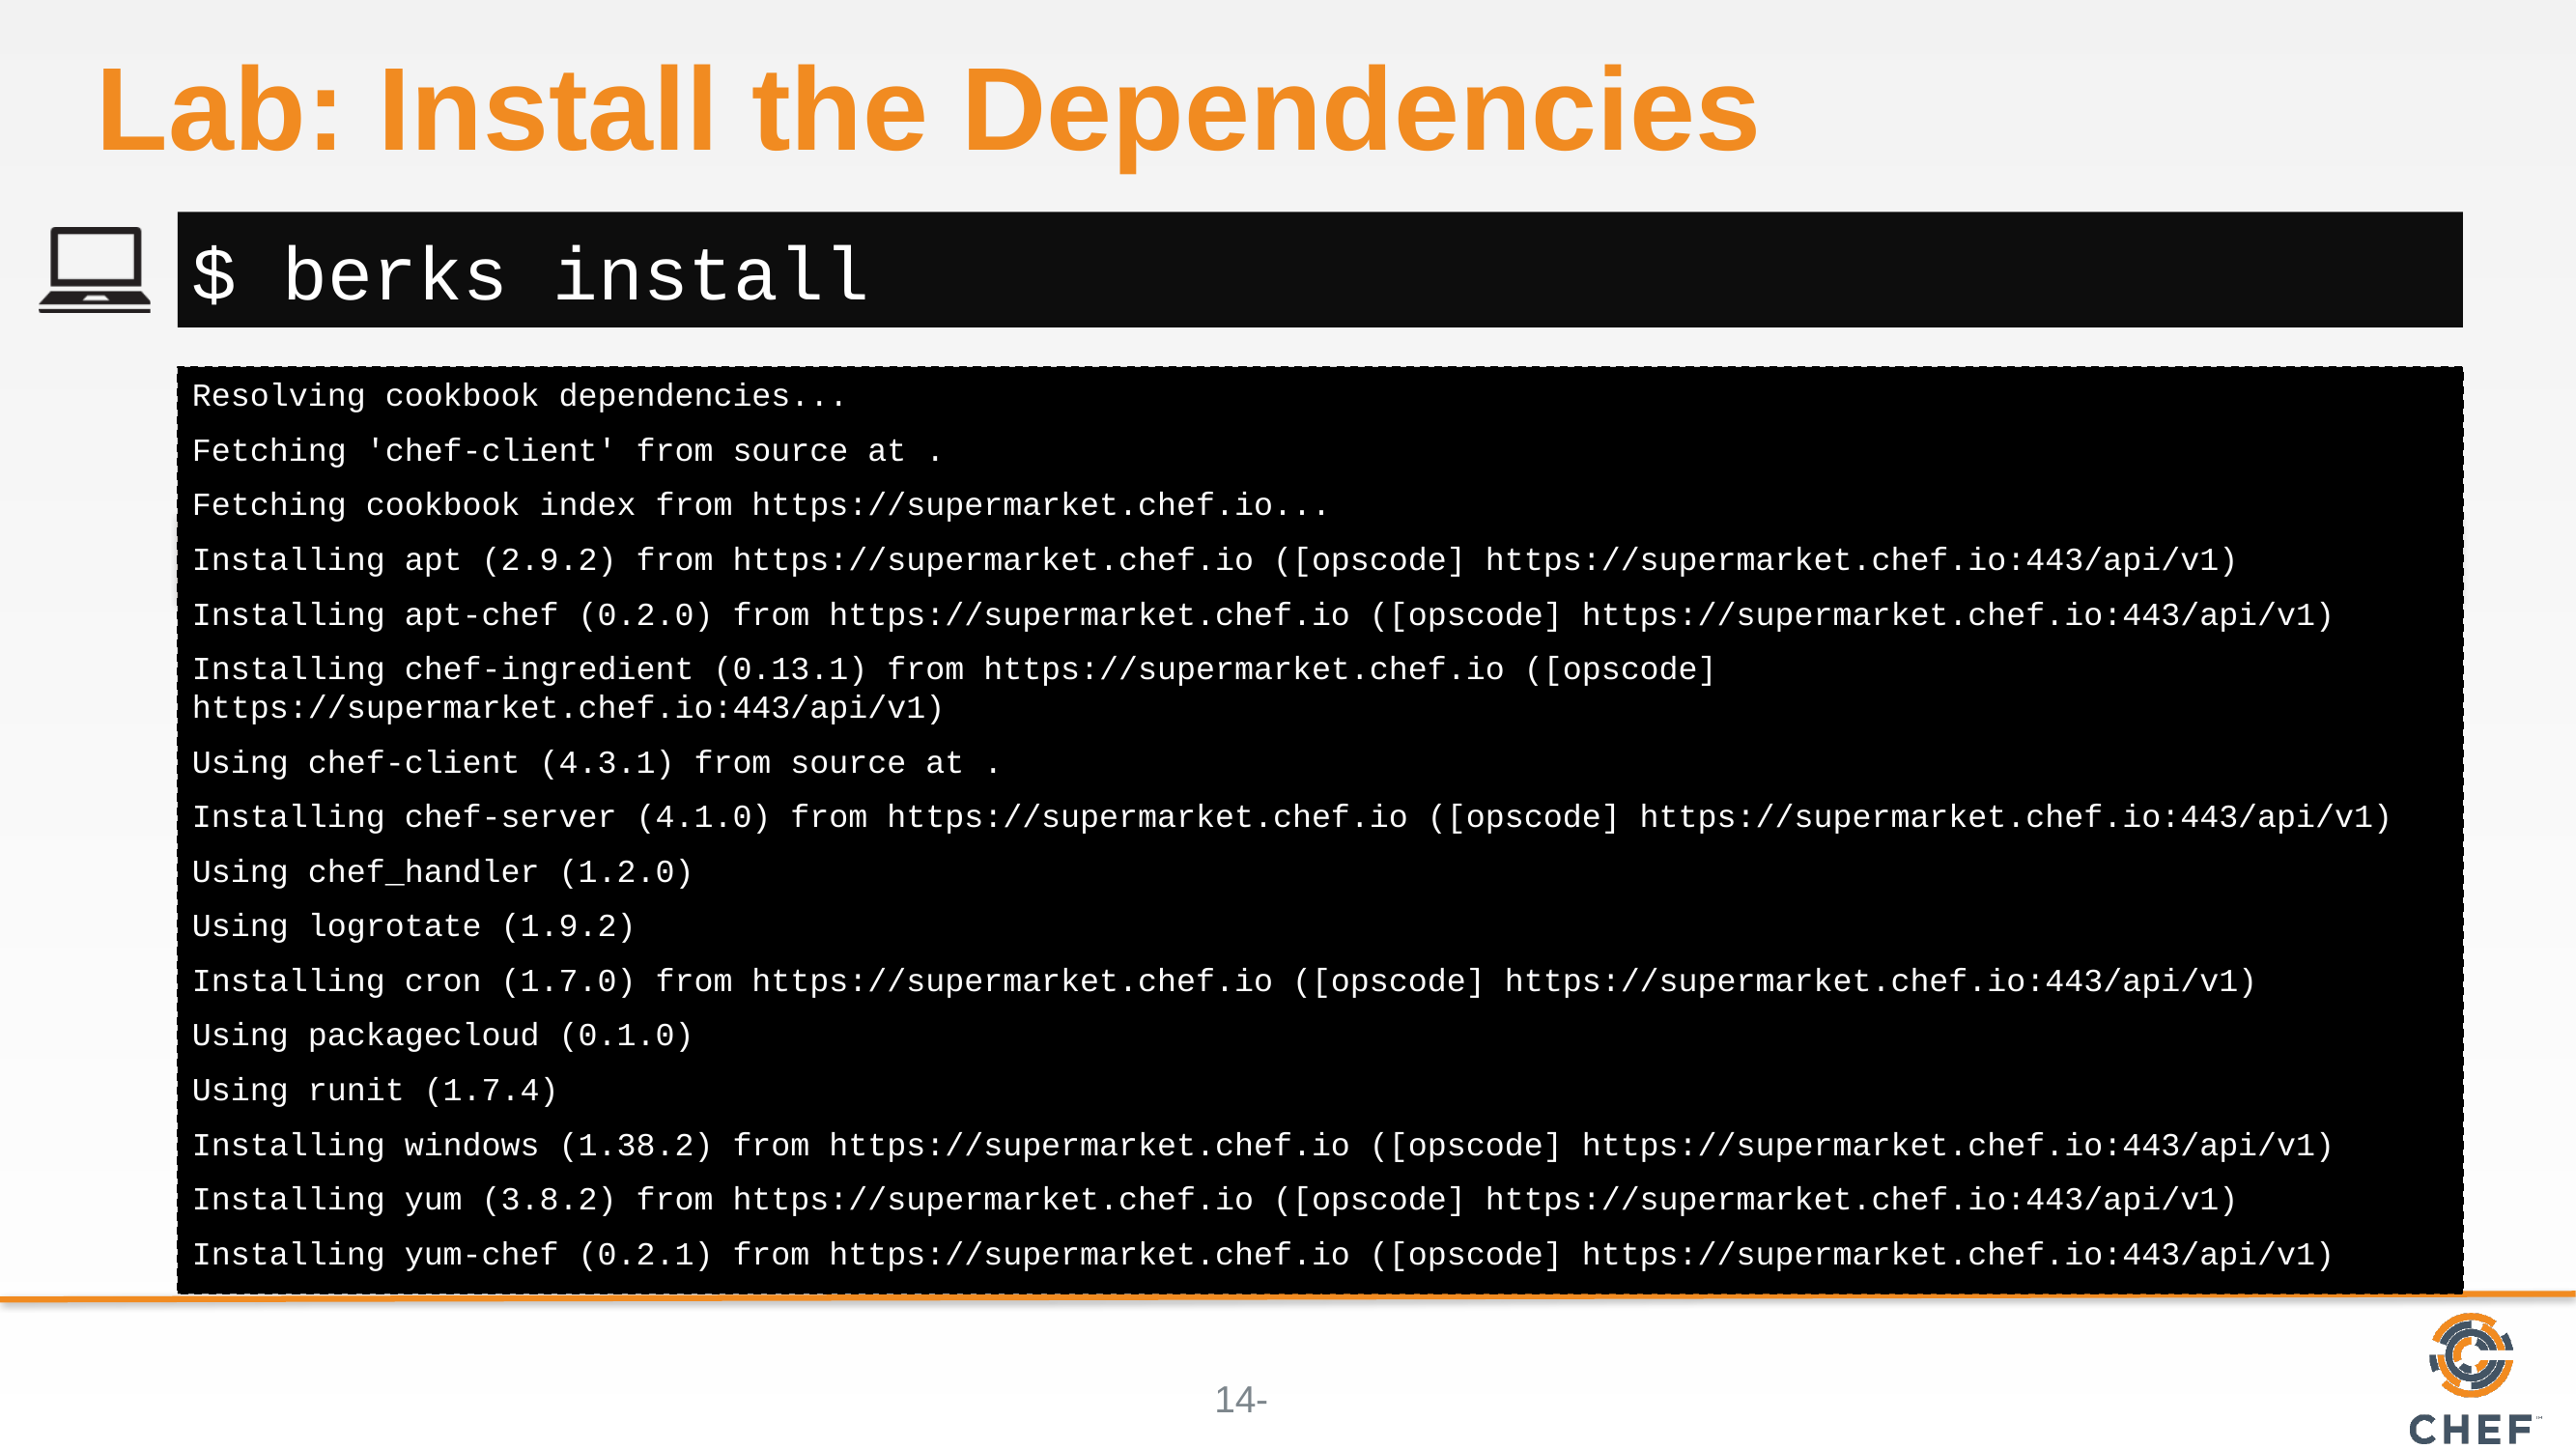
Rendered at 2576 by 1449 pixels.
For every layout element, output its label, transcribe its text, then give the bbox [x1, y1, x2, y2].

list Resolving cookbook dependencies... Fetching 'chef-client' from source at . Fetching cookbook index from https://supermarket.chef.io... Installing apt (2.9.2) from https://supermarket.chef.io ([opscode] https://supermarket.chef.io:443/api/v1) Installing apt-chef (0.2.0) from https://supermarket.chef.io ([opscode] https://supermarket.chef.io:443/api/v1) Installing chef-ingredient (0.13.1) from https://supermarket.chef.io ([opscode] https://supermarket.chef.io:443/api/v1) Using chef-client (4.3.1) from source at . Installing chef-server (4.1.0) from https://supermarket.chef.io ([opscode] https://supermarket.chef.io:443/api/v1) Using chef_handler (1.2.0) Using logrotate (1.9.2) Installing cron (1.7.0) from https://supermarket.chef.io ([opscode] https://supermarket.chef.io:443/api/v1) Using packagecloud (0.1.0) Using runit (1.7.4) Installing windows (1.38.2) from https://supermarket.chef.io ([opscode] https://supermarket.chef.io:443/api/v1) Installing yum (3.8.2) from https://supermarket.chef.io ([opscode] https://supermarket.chef.io:443/api/v1) Installing yum-chef (0.2.1) from https://supermarket.chef.io ([opscode] https://supermarket.chef.io:443/api/v1) [177, 366, 2464, 1294]
list $ berks install [177, 212, 2463, 327]
title Lab: Install the Dependencies [96, 48, 2463, 180]
picture [2399, 1297, 2550, 1449]
